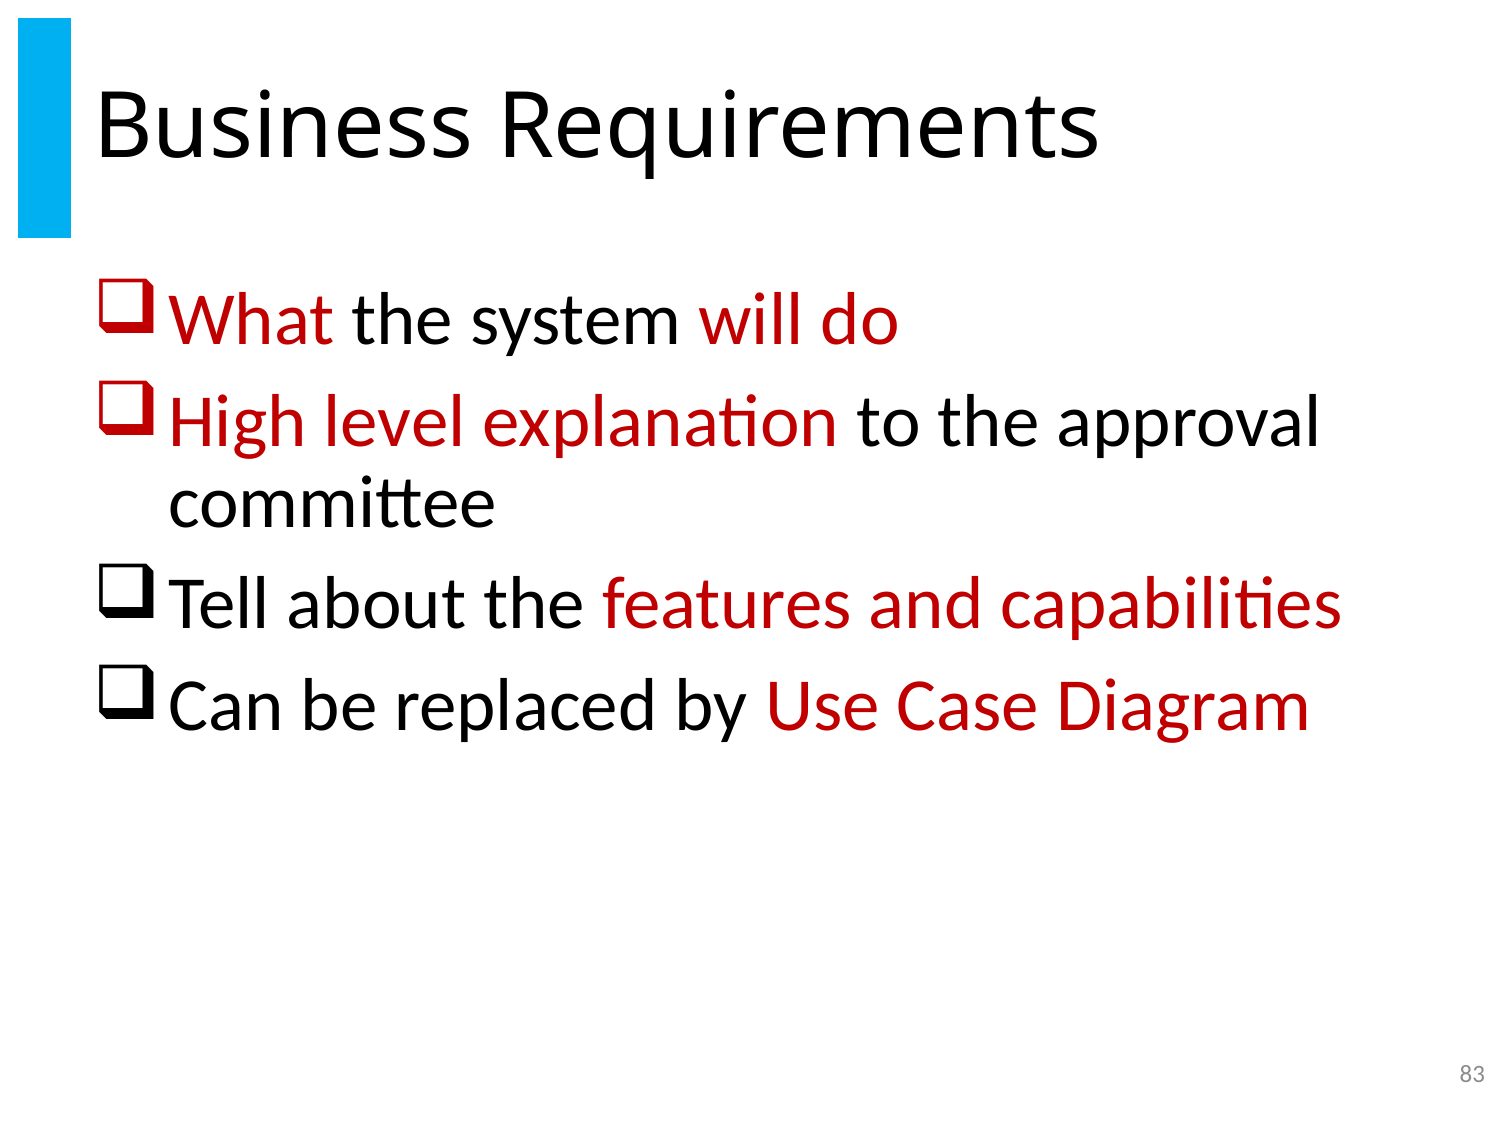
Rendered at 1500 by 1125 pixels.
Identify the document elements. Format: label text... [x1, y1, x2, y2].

slide_number 83 [1162, 1042, 1500, 1103]
list What the system will do High level explanation to the approval committee Tell about the features and capabilities Can be replaced by Use Case Diagram [78, 272, 1443, 1070]
title Business Requirements [78, 19, 1443, 237]
